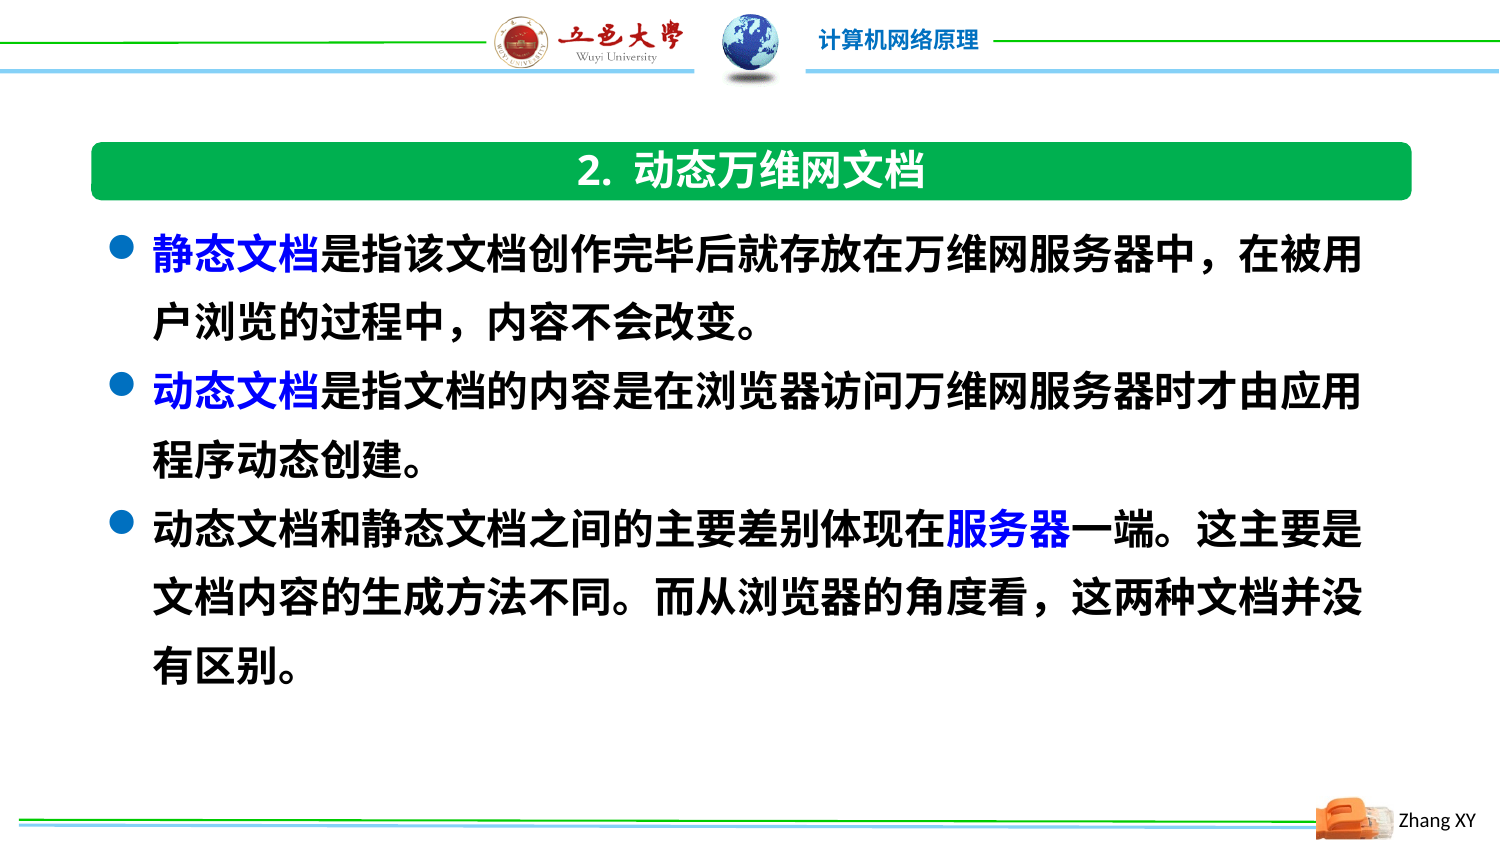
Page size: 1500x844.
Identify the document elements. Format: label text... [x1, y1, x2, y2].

picture [494, 15, 697, 69]
text_box 2. 动态万维网文档 [562, 136, 941, 201]
text_box [941, 142, 1412, 201]
text_box [91, 142, 562, 201]
picture [1316, 796, 1394, 840]
text_box 静态文档是指该文档创作完毕后就存放在万维网服务器中，在被用户浏览的过程中，内容不会改变。 动态文档是指文档的内容是在浏览器访问万维网服务器时才由应用程序动态创建。 动态文档和静态文档之间的主要差别体现在服务器一端。这主要是文档内容的生成方法不同。而从浏览器的角度看，这两种文档并没有区别。 [91, 201, 1412, 698]
picture [720, 12, 780, 88]
